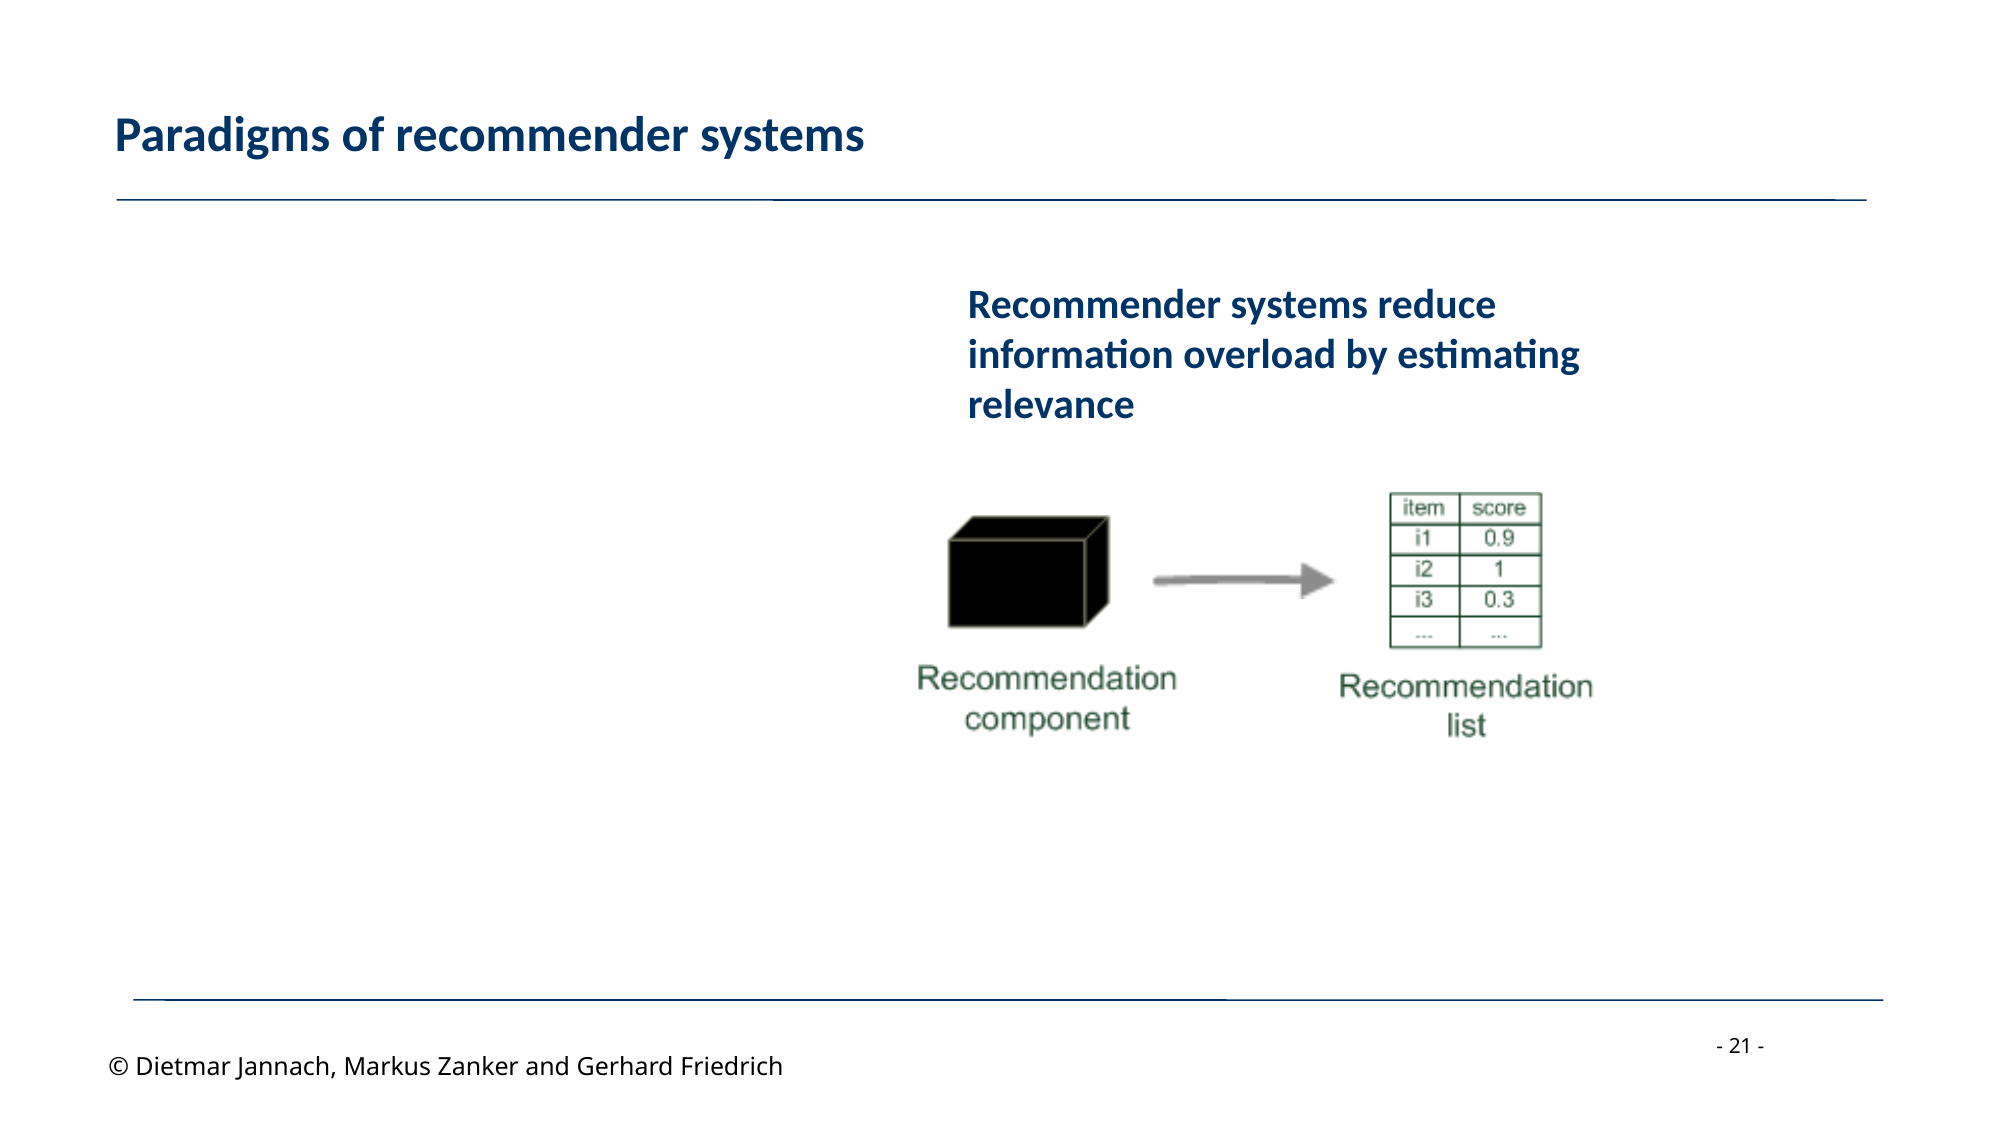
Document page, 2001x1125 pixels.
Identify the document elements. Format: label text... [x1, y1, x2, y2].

title Paradigms of recommender systems [99, 37, 1901, 226]
text_box Recommender systems reduce information overload by estimating relevance [953, 269, 1704, 435]
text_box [917, 491, 1605, 747]
